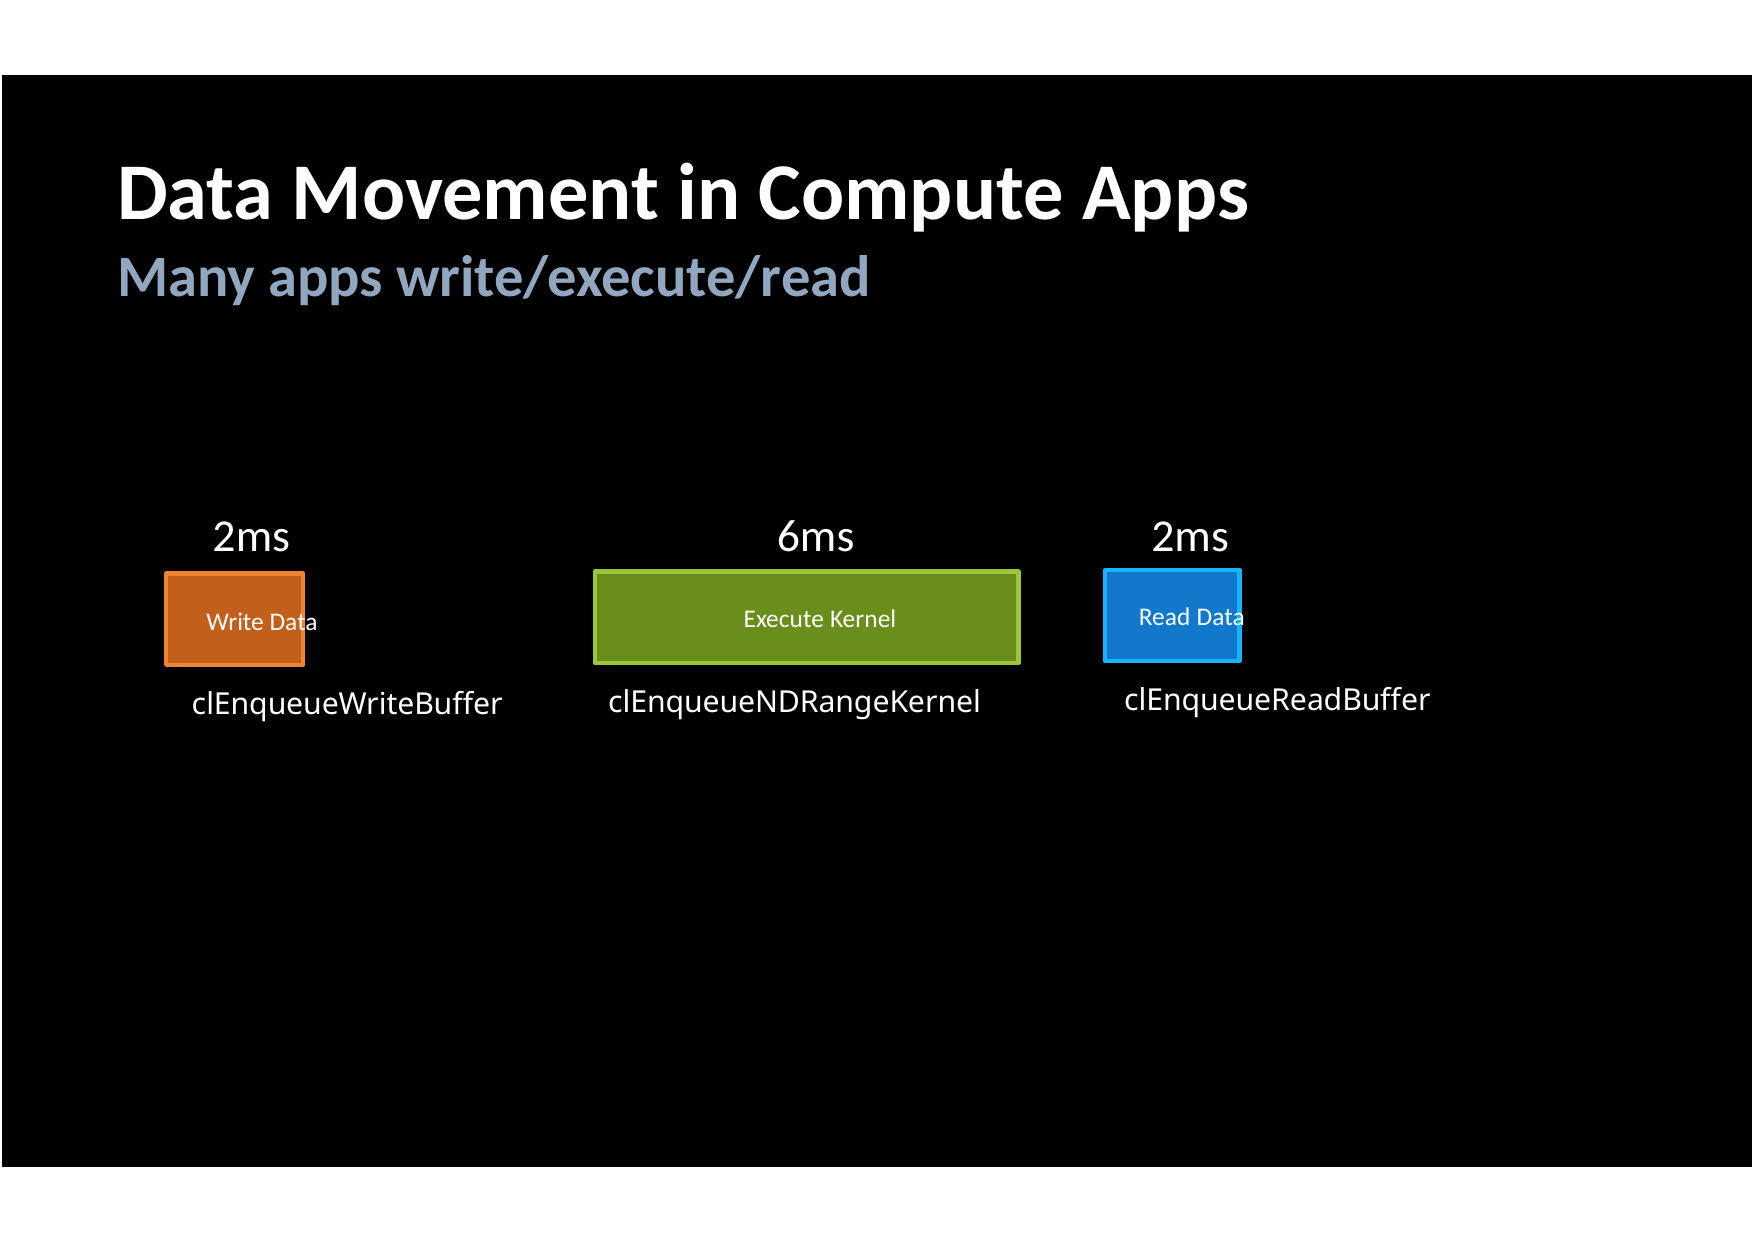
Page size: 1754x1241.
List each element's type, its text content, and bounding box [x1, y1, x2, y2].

text_box 2ms Write Data clEnqueueWriteBuffer [191, 512, 503, 729]
text_box 6ms Execute Kernel clEnqueueNDRangeKernel [608, 512, 981, 727]
text_box [981, 569, 1021, 665]
text_box [1103, 568, 1124, 663]
text_box [593, 569, 608, 665]
text_box [164, 571, 191, 667]
text_box 2ms Read Data clEnqueueReadBuffer [1124, 512, 1431, 725]
text_box [0, 73, 1754, 1169]
text_box Data Movement in Compute Apps Many apps write/execute/read [117, 149, 1250, 316]
